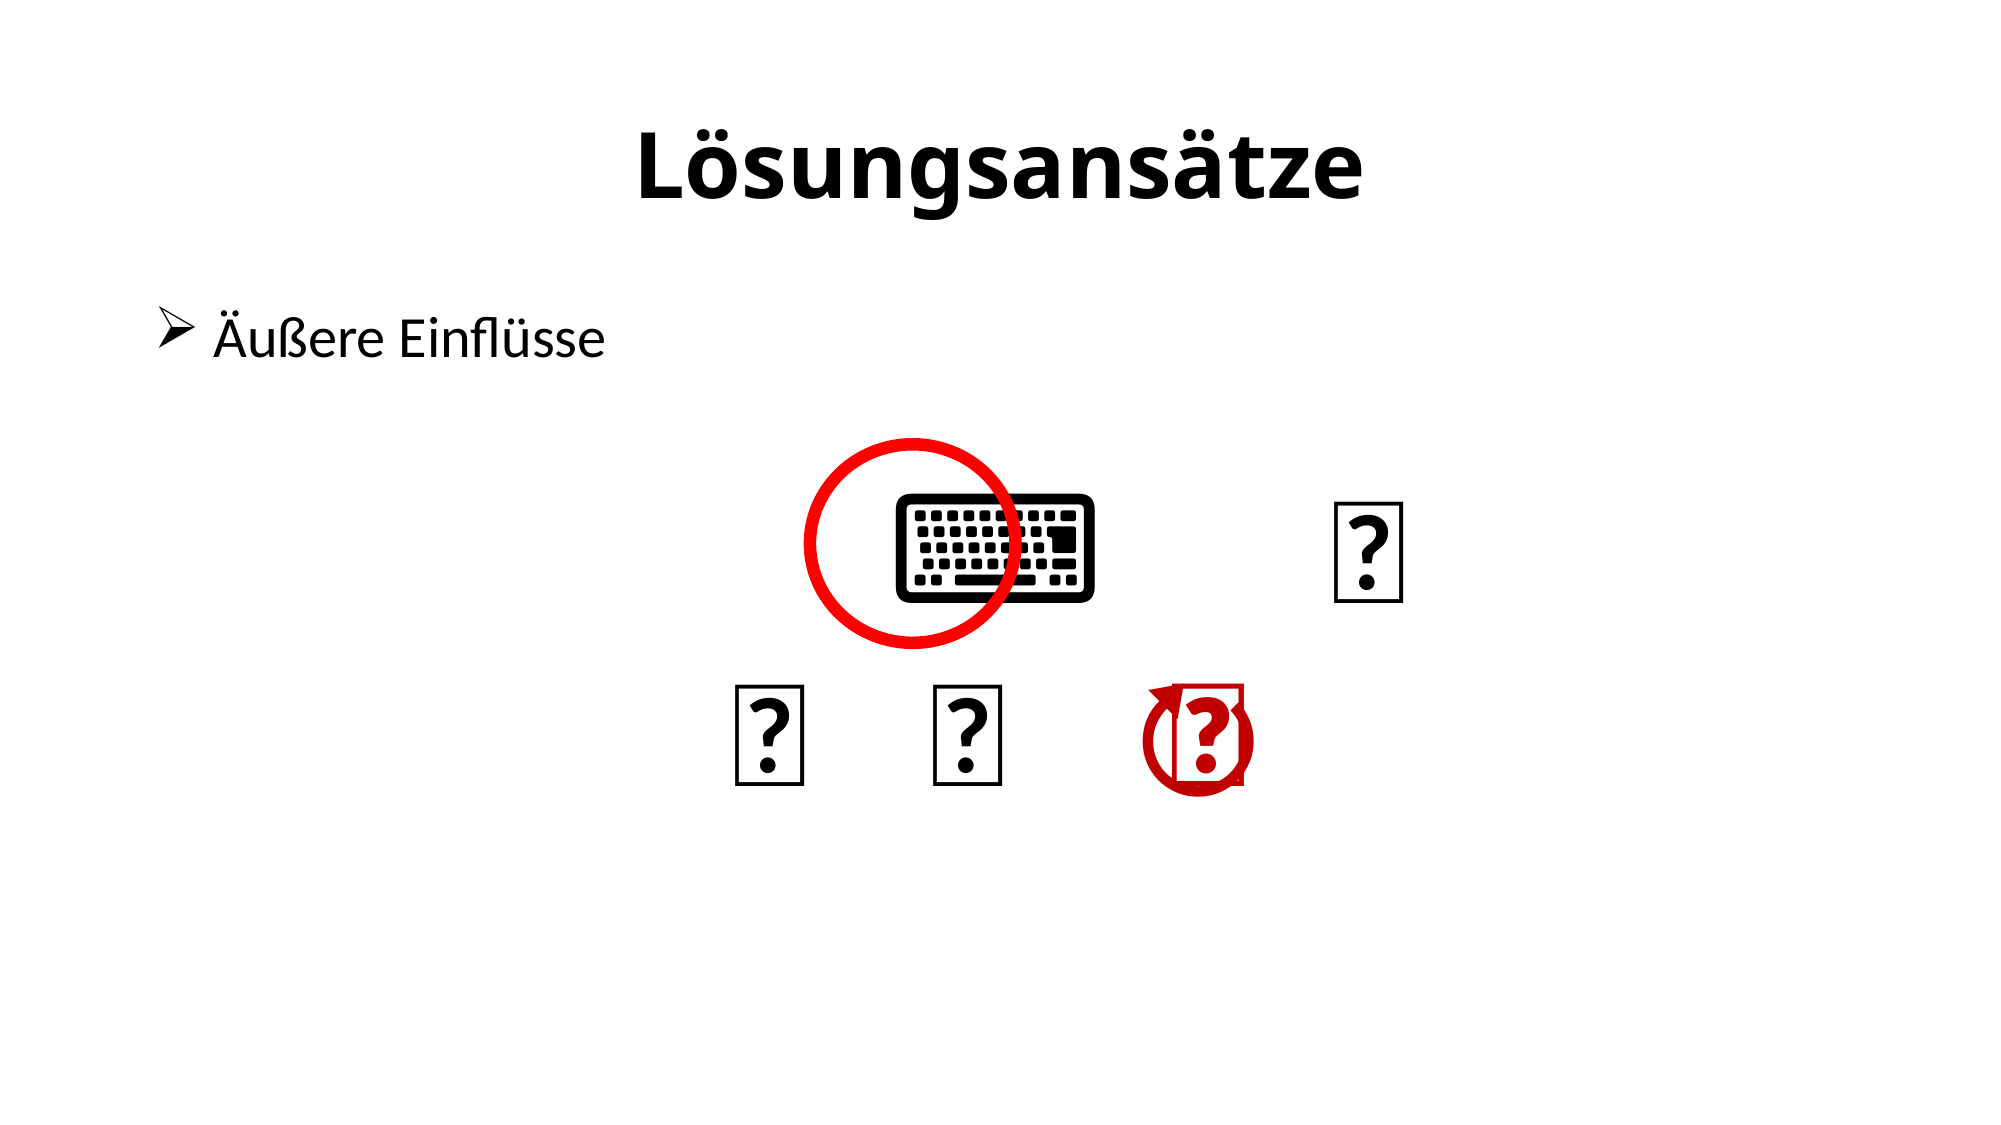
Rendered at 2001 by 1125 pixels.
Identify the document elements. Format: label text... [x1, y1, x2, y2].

title Lösungsansätze [137, 59, 1863, 278]
list Äußere Einflüsse 🌦️ 🌡️ ⌚ ⌨️ 🖱️🌍 🎤 🔆 ⛰️ 🗺️🔋 ⭮ [138, 299, 1864, 1014]
text_box [808, 443, 1017, 644]
